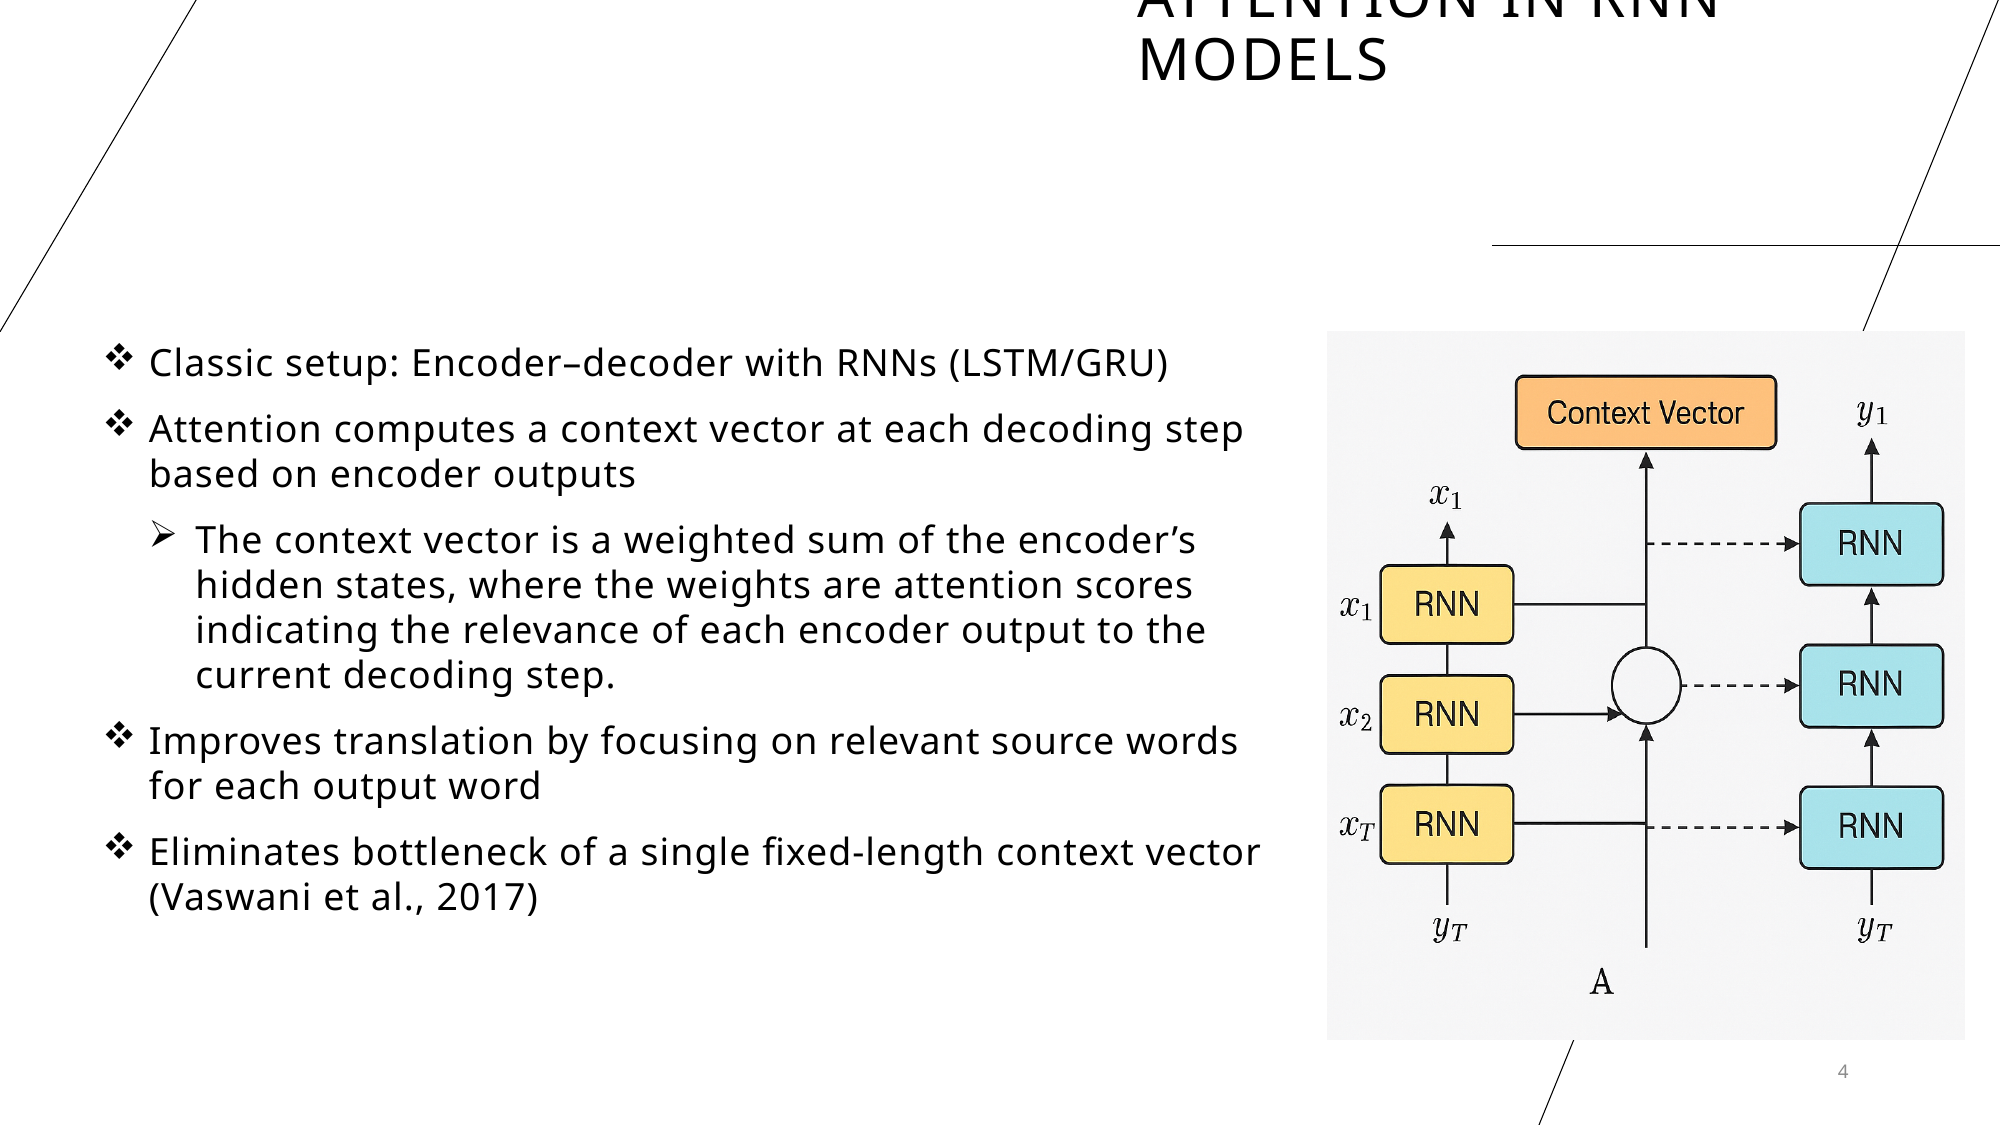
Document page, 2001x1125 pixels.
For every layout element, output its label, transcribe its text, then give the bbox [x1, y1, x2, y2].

slide_number 4 [1701, 1042, 1864, 1103]
title Attention in RNN Models [1122, 22, 1949, 101]
list Classic setup: Encoder–decoder with RNNs (LSTM/GRU) Attention computes a context vector at each decoding step based on encoder outputs The context vector is a weighted sum of the encoder’s hidden states, where the weights are attention scores indicating the relevance of each encoder output to the current decoding step. Improves translation by focusing on relevant source words for each output word Eliminates bottleneck of a single fixed-length context vector (Vaswani et al., 2017) [87, 331, 1283, 943]
picture [1327, 331, 1965, 1040]
